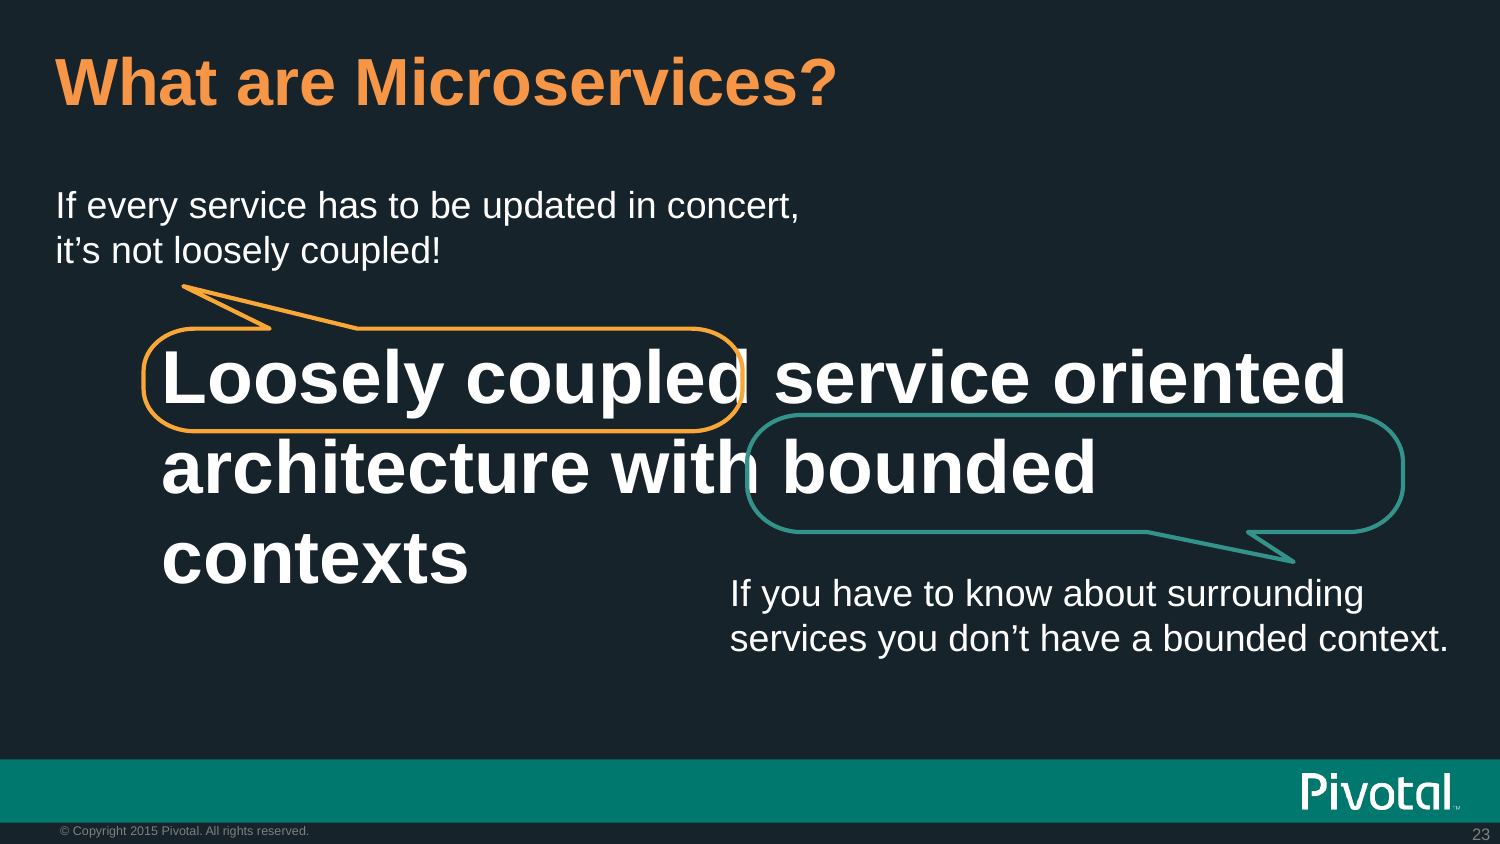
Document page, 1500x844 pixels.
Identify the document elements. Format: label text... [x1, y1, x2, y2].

text_box [143, 286, 743, 432]
text_box If you have to know about surrounding services you don’t have a bounded context. [729, 569, 1491, 660]
text_box If every service has to be updated in concert, it’s not loosely coupled! [55, 180, 823, 272]
text_box What are Microservices? [40, 31, 1420, 107]
text_box [747, 414, 1404, 562]
text_box Loosely coupled service oriented architecture with bounded contexts [161, 328, 1399, 548]
picture [1302, 773, 1460, 810]
